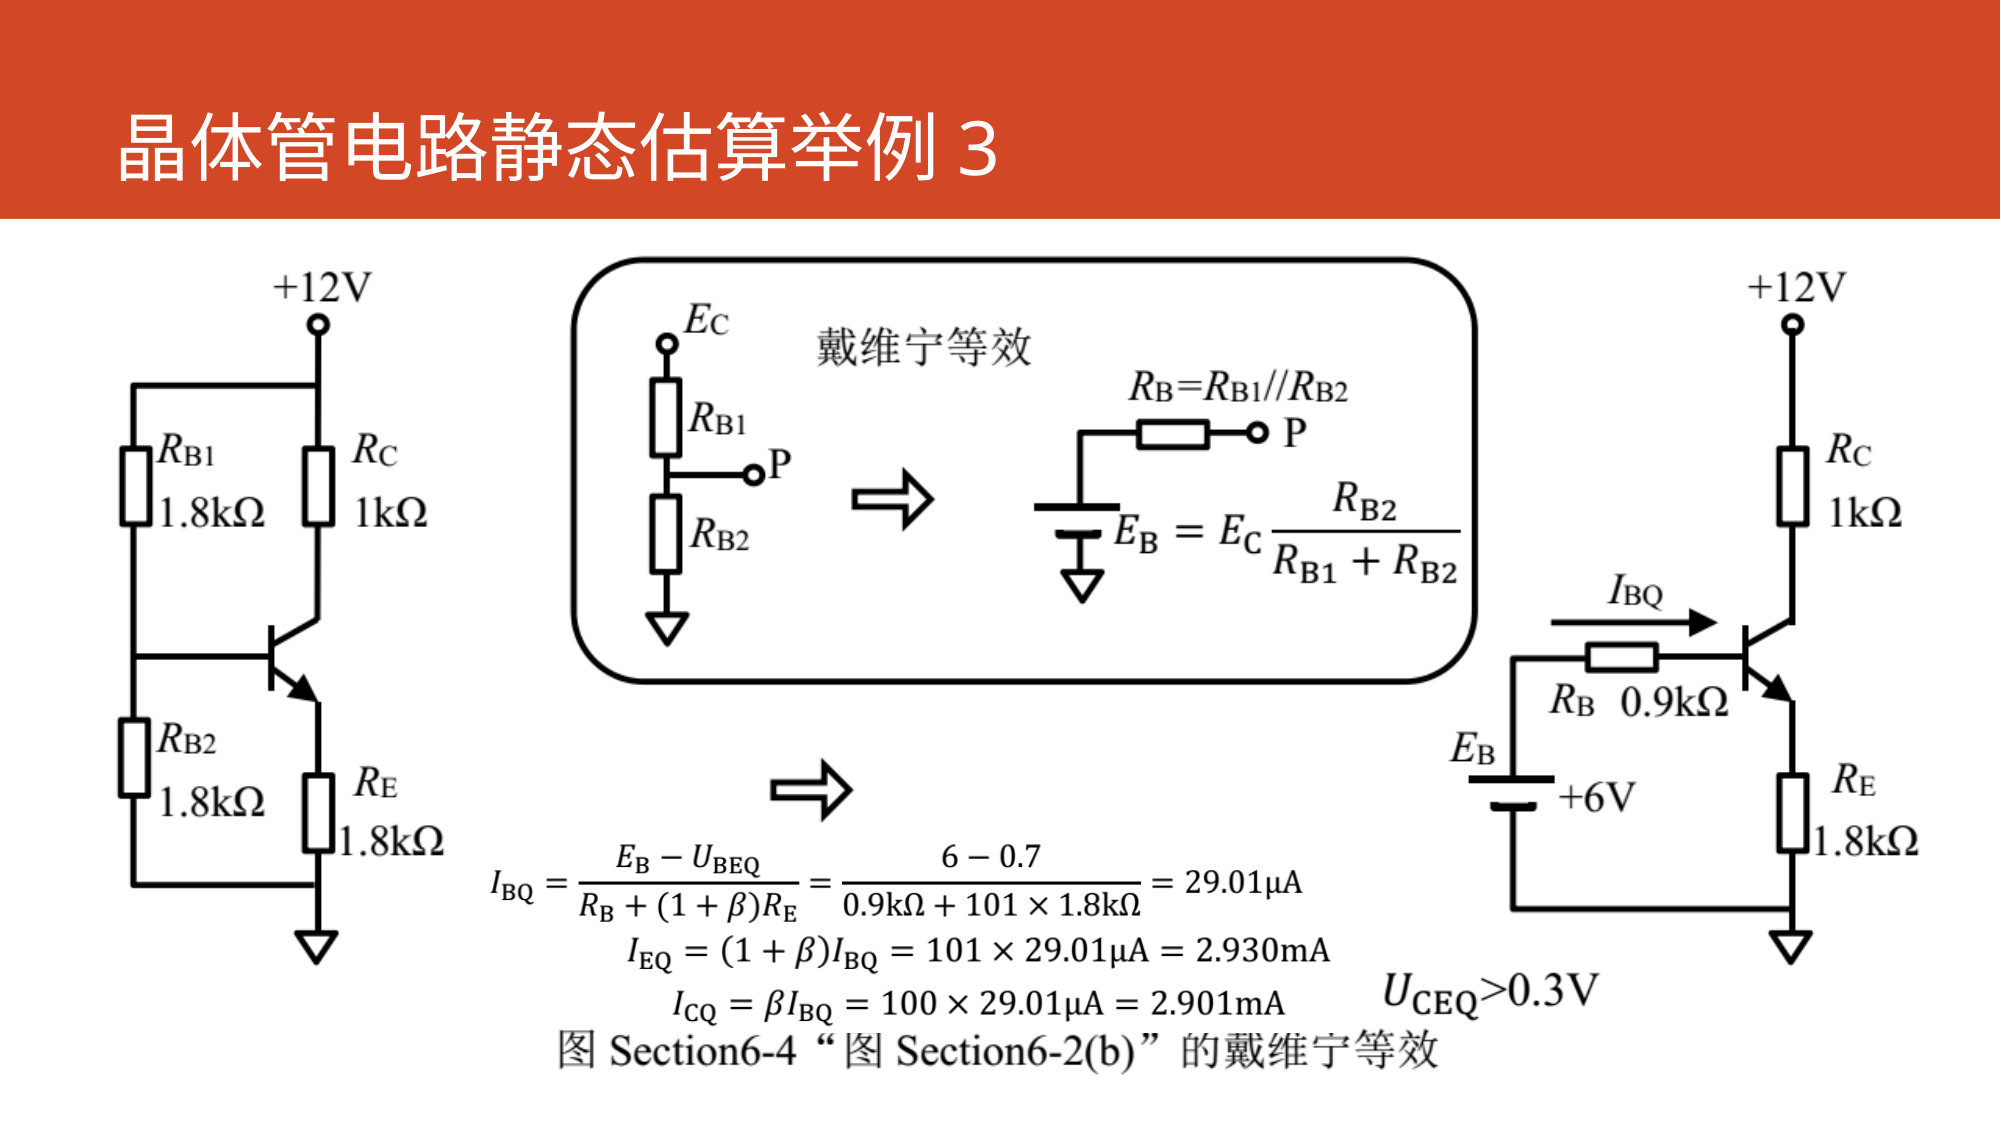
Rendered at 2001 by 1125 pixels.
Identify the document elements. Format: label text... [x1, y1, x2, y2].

picture [73, 225, 1952, 1087]
title 晶体管电路静态估算举例3 [99, 0, 1863, 199]
